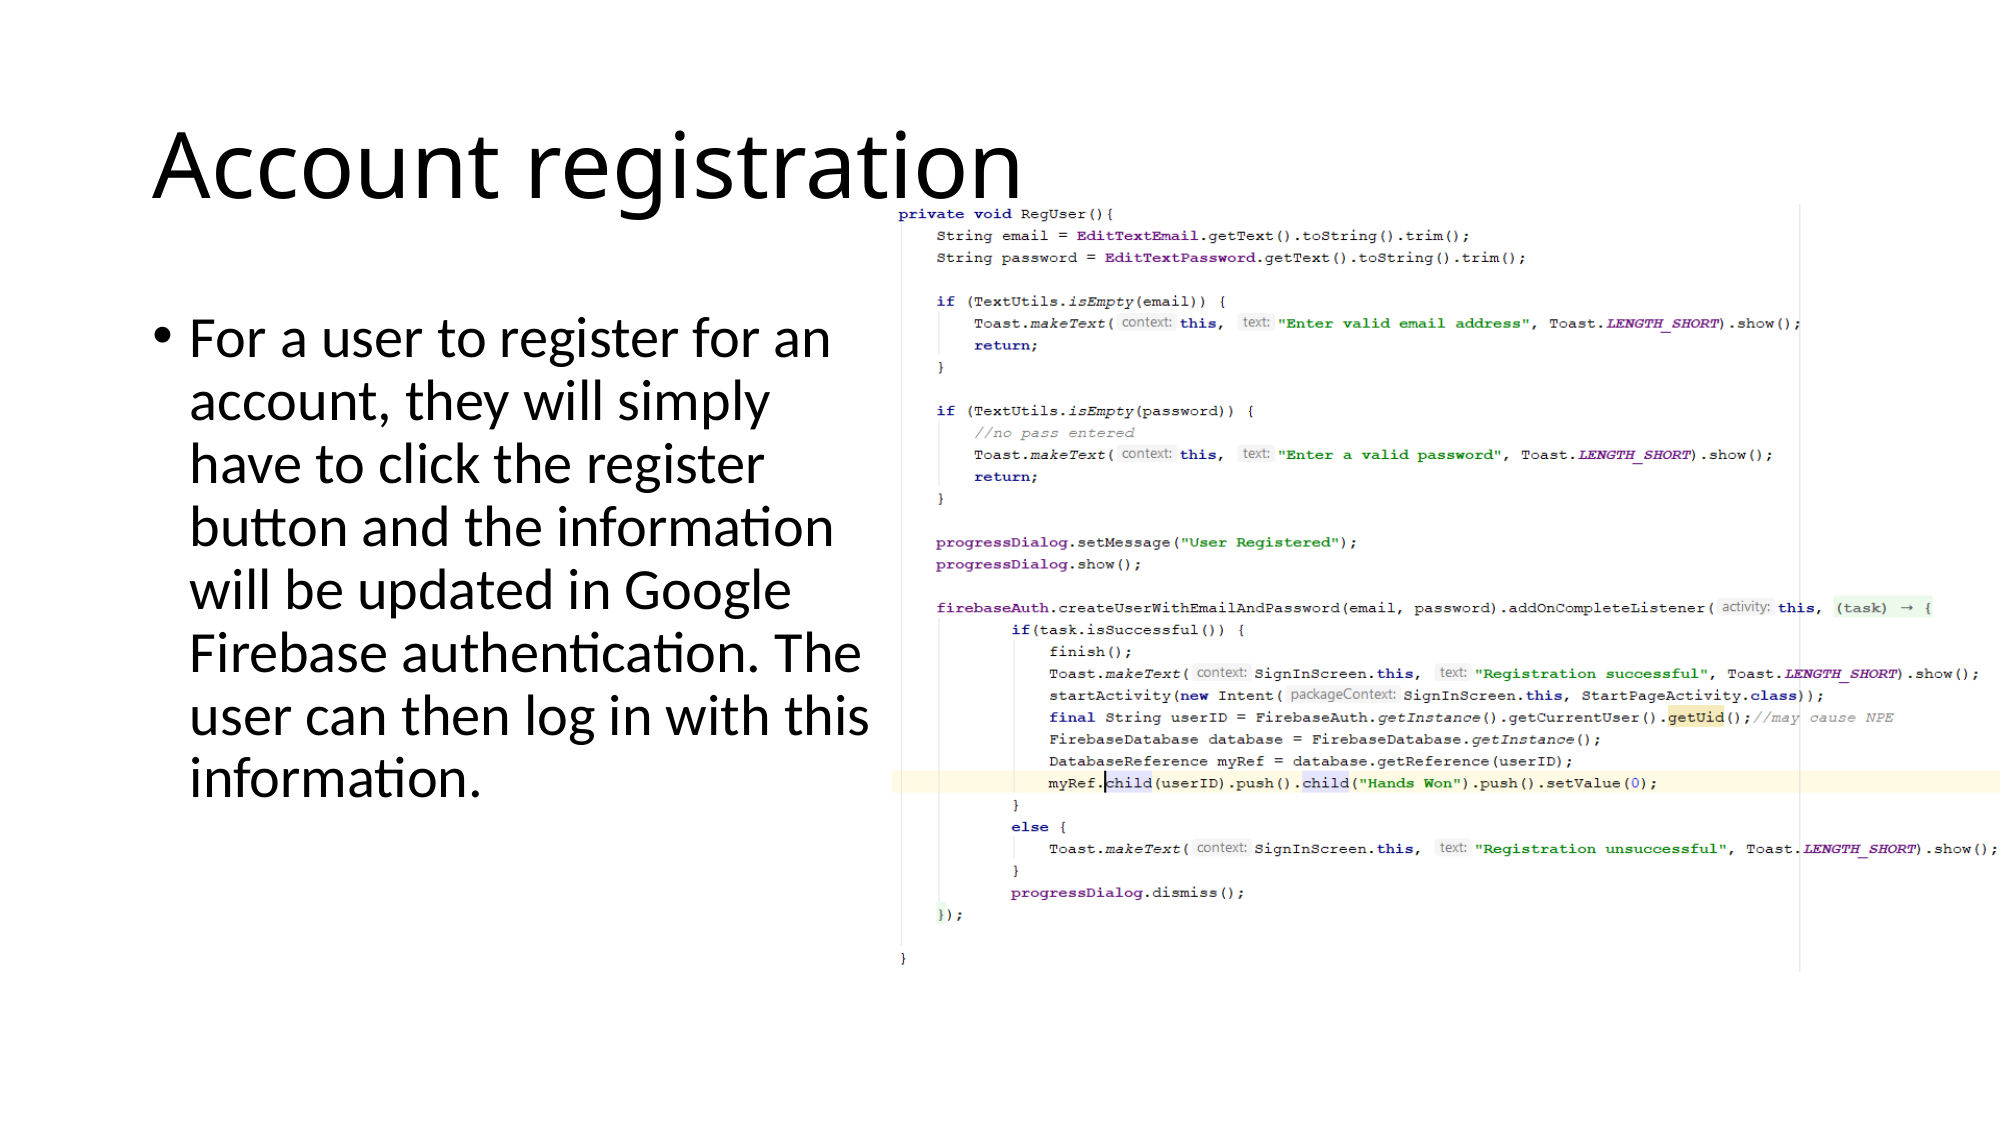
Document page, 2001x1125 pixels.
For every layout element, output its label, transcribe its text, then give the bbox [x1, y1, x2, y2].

title Account registration [137, 59, 1863, 278]
picture [892, 204, 2000, 972]
list For a user to register for an account, they will simply have to click the register button and the information will be updated in Google Firebase authentication. The user can then log in with this information. [137, 299, 910, 1014]
